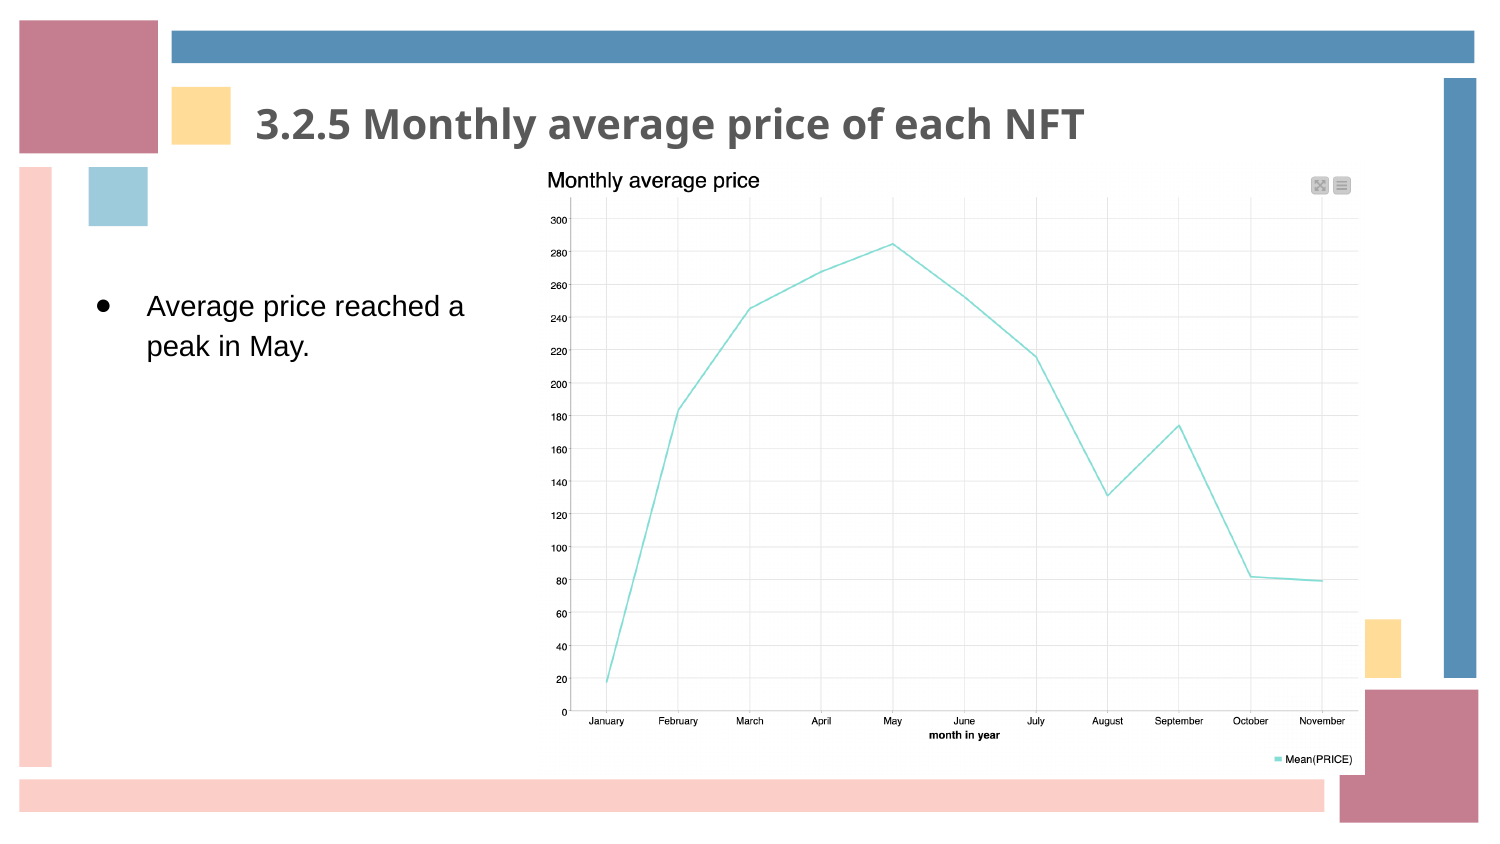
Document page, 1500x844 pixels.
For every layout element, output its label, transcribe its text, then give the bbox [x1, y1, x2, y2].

text_box Average price reached a peak in May. [56, 267, 532, 378]
text_box [88, 167, 148, 227]
text_box [171, 86, 231, 145]
text_box [19, 167, 52, 767]
picture [537, 159, 1366, 775]
text_box [19, 779, 1325, 812]
text_box [1370, 619, 1402, 678]
title 3.2.5 Monthly average price of each NFT [244, 78, 1500, 168]
text_box [19, 20, 158, 154]
text_box [1443, 168, 1477, 678]
text_box [171, 30, 1475, 64]
text_box [1339, 689, 1479, 823]
